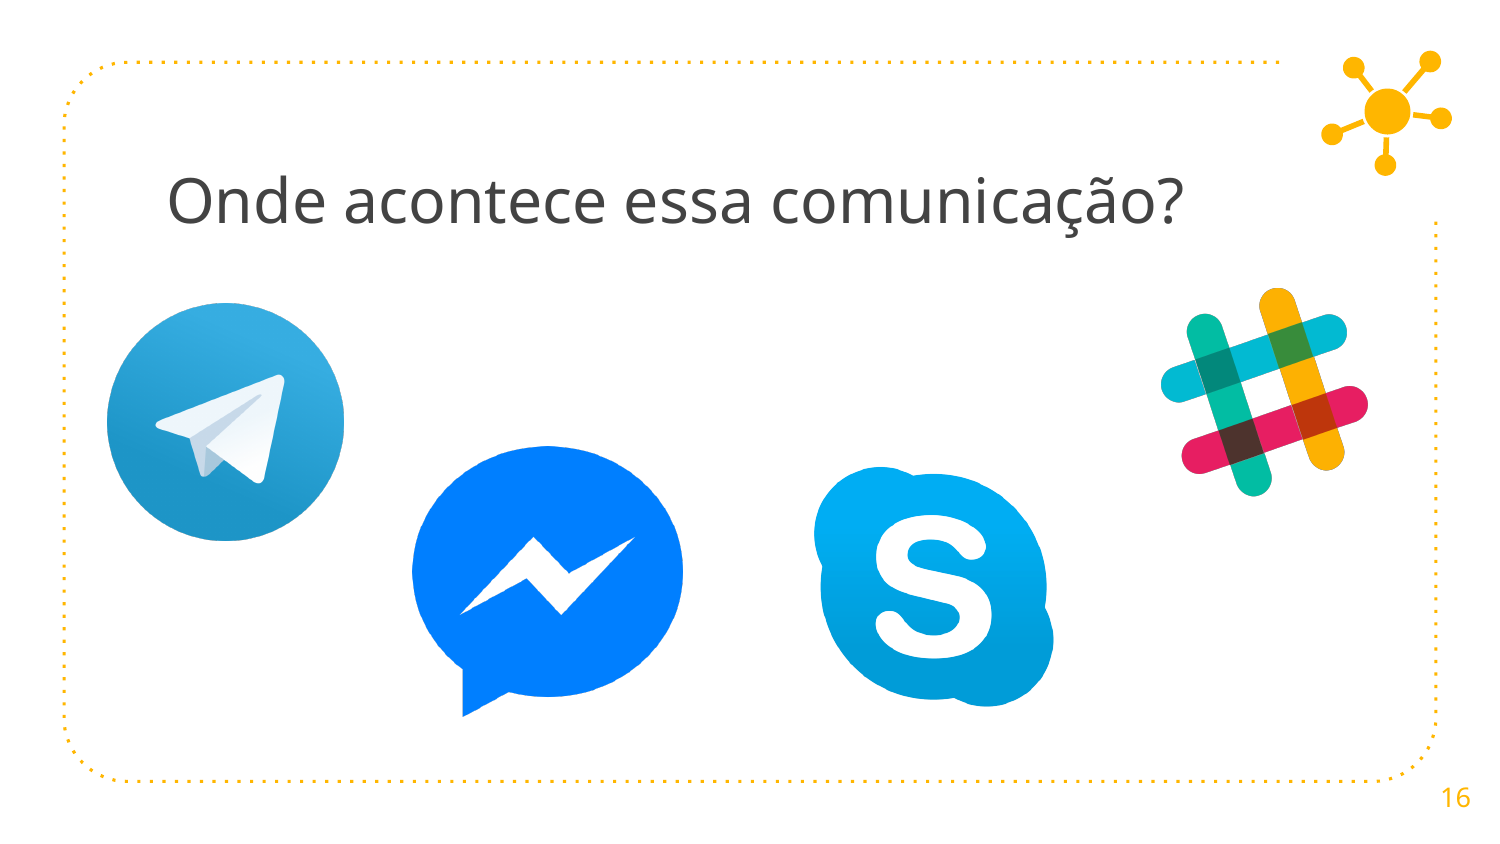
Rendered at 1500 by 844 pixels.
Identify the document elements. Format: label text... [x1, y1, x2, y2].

title Onde acontece essa comunicação? [151, 146, 1278, 287]
picture [412, 445, 683, 717]
slide_number ‹#› [1411, 753, 1500, 844]
picture [1139, 266, 1390, 517]
picture [106, 303, 344, 541]
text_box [1321, 50, 1453, 177]
picture [758, 455, 1106, 717]
